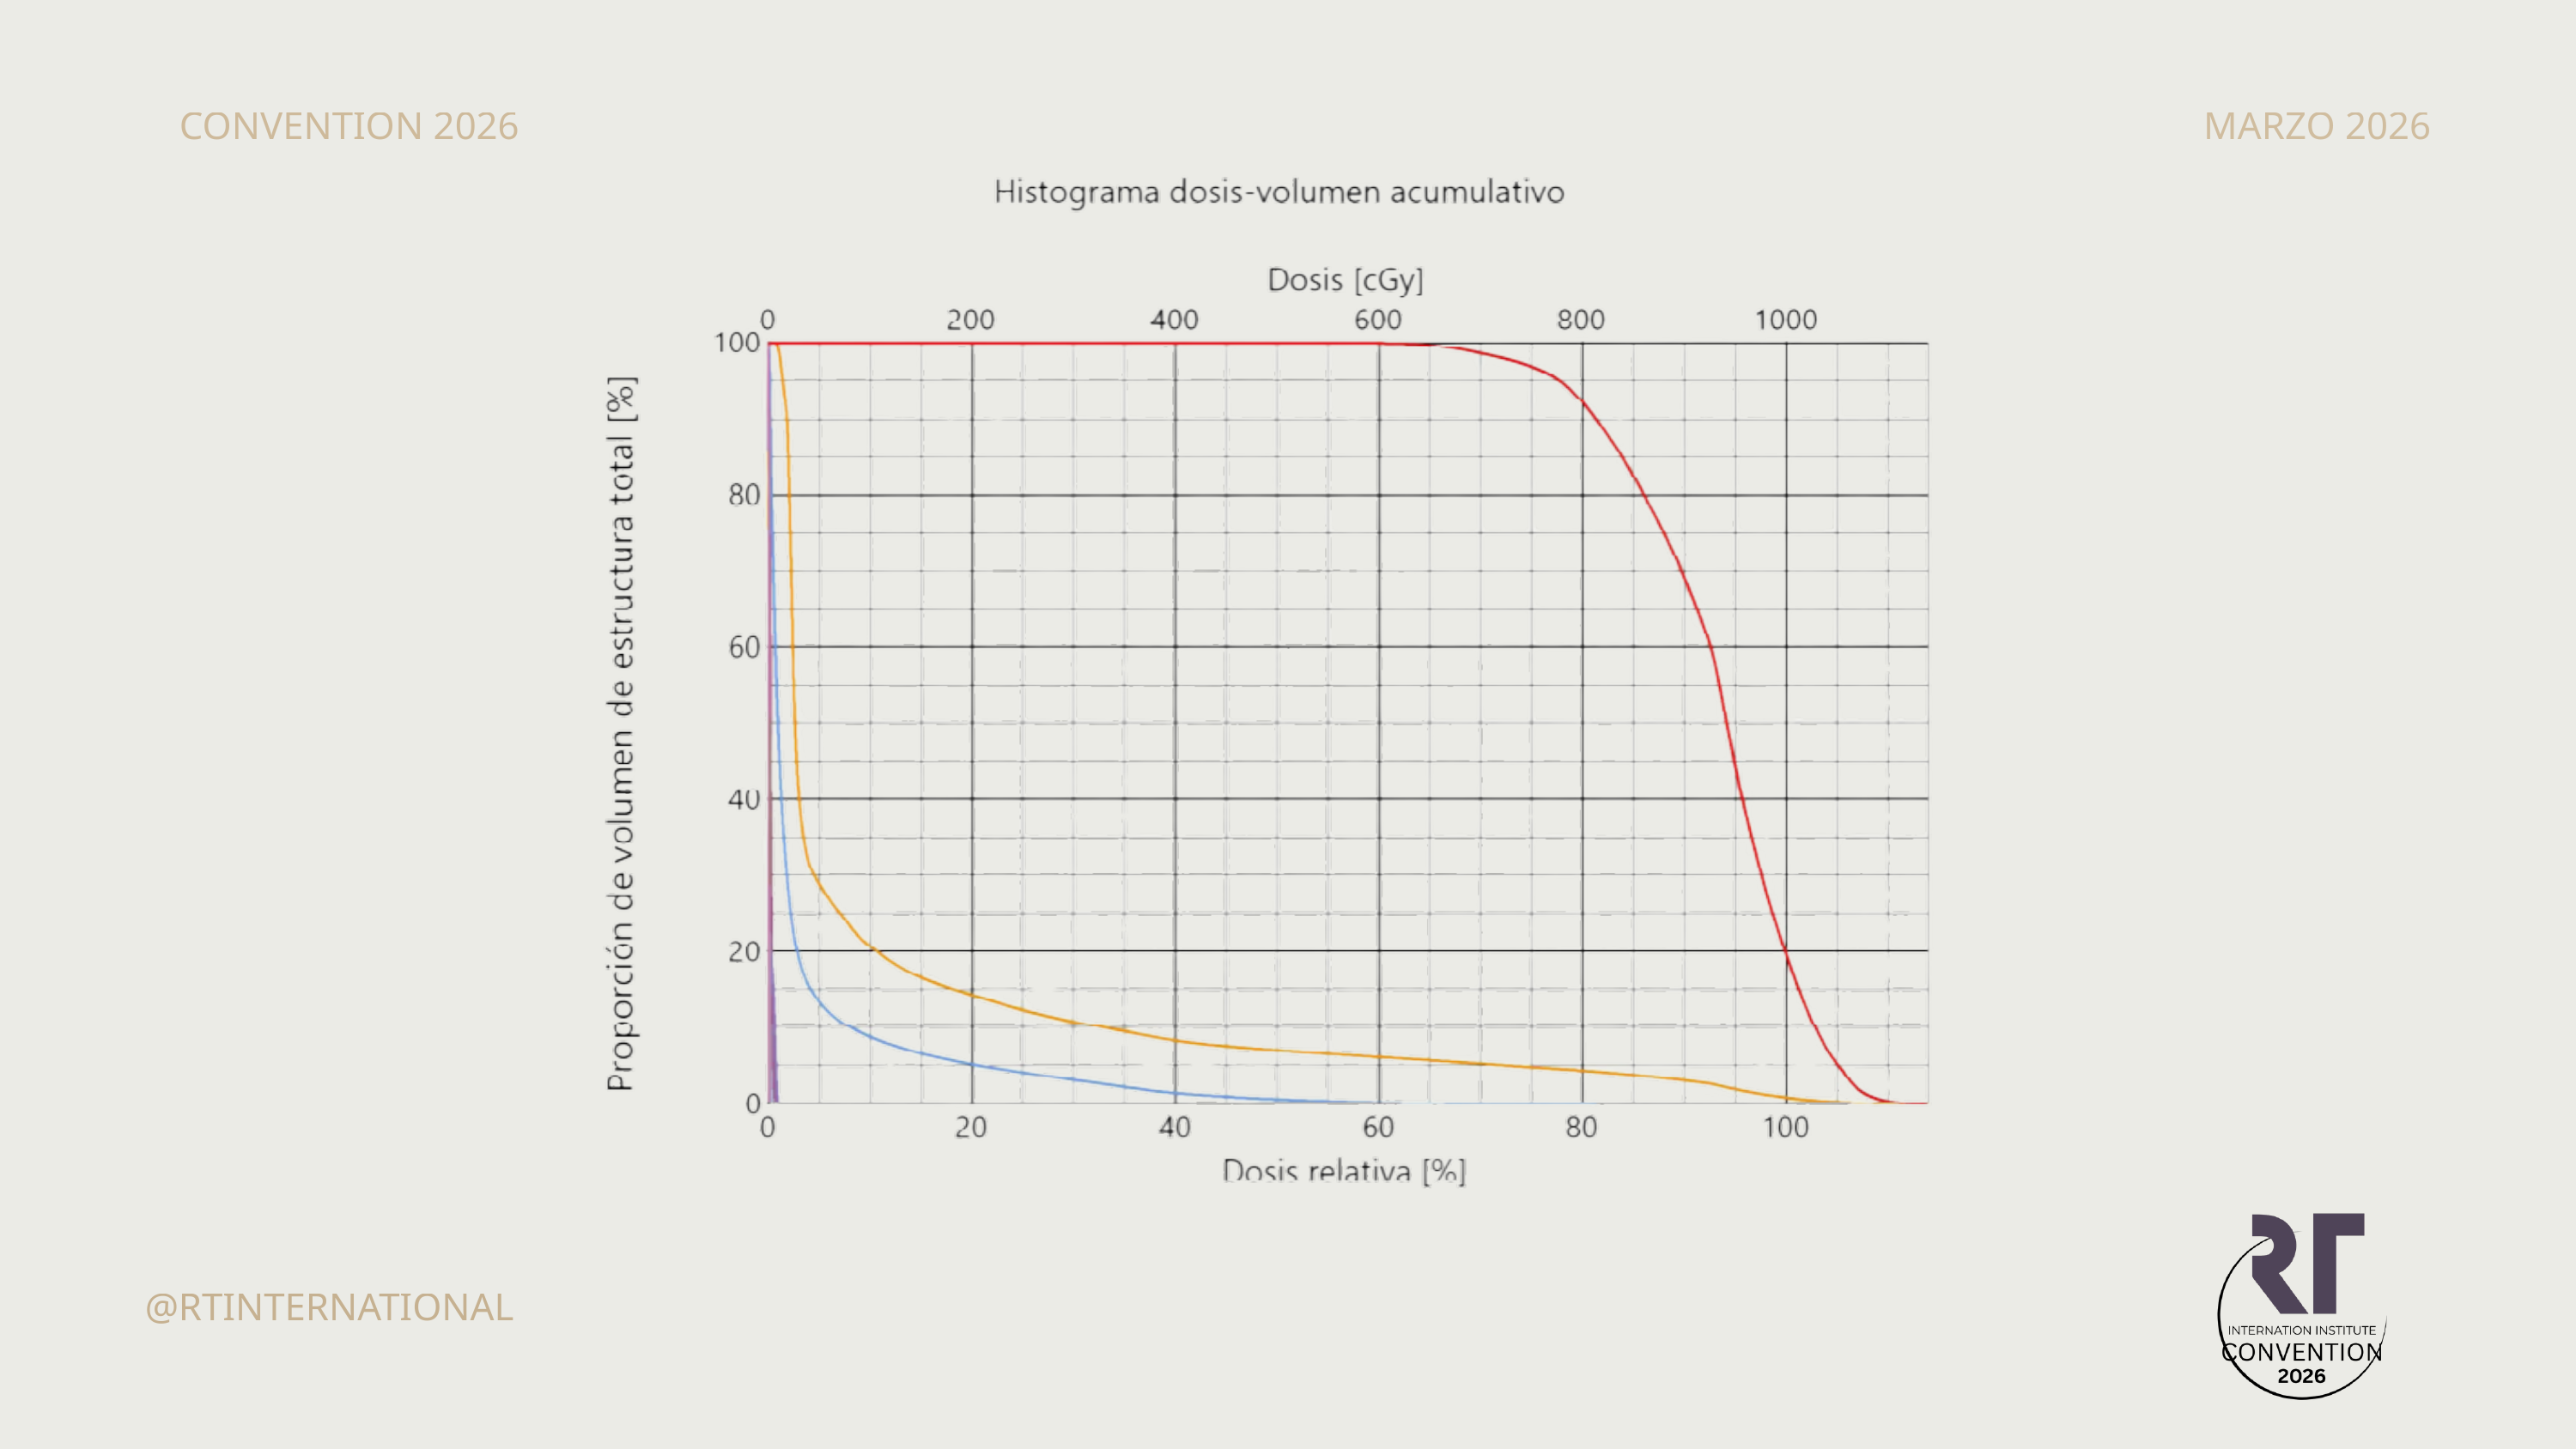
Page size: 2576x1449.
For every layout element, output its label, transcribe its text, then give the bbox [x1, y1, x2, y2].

text_box [2176, 1181, 2423, 1428]
text_box @RTINTERNATIONAL [144, 1276, 654, 1329]
text_box [517, 171, 2059, 1216]
text_box MARZO 2026 [1922, 94, 2432, 148]
text_box CONVENTION 2026 [0, 94, 709, 148]
